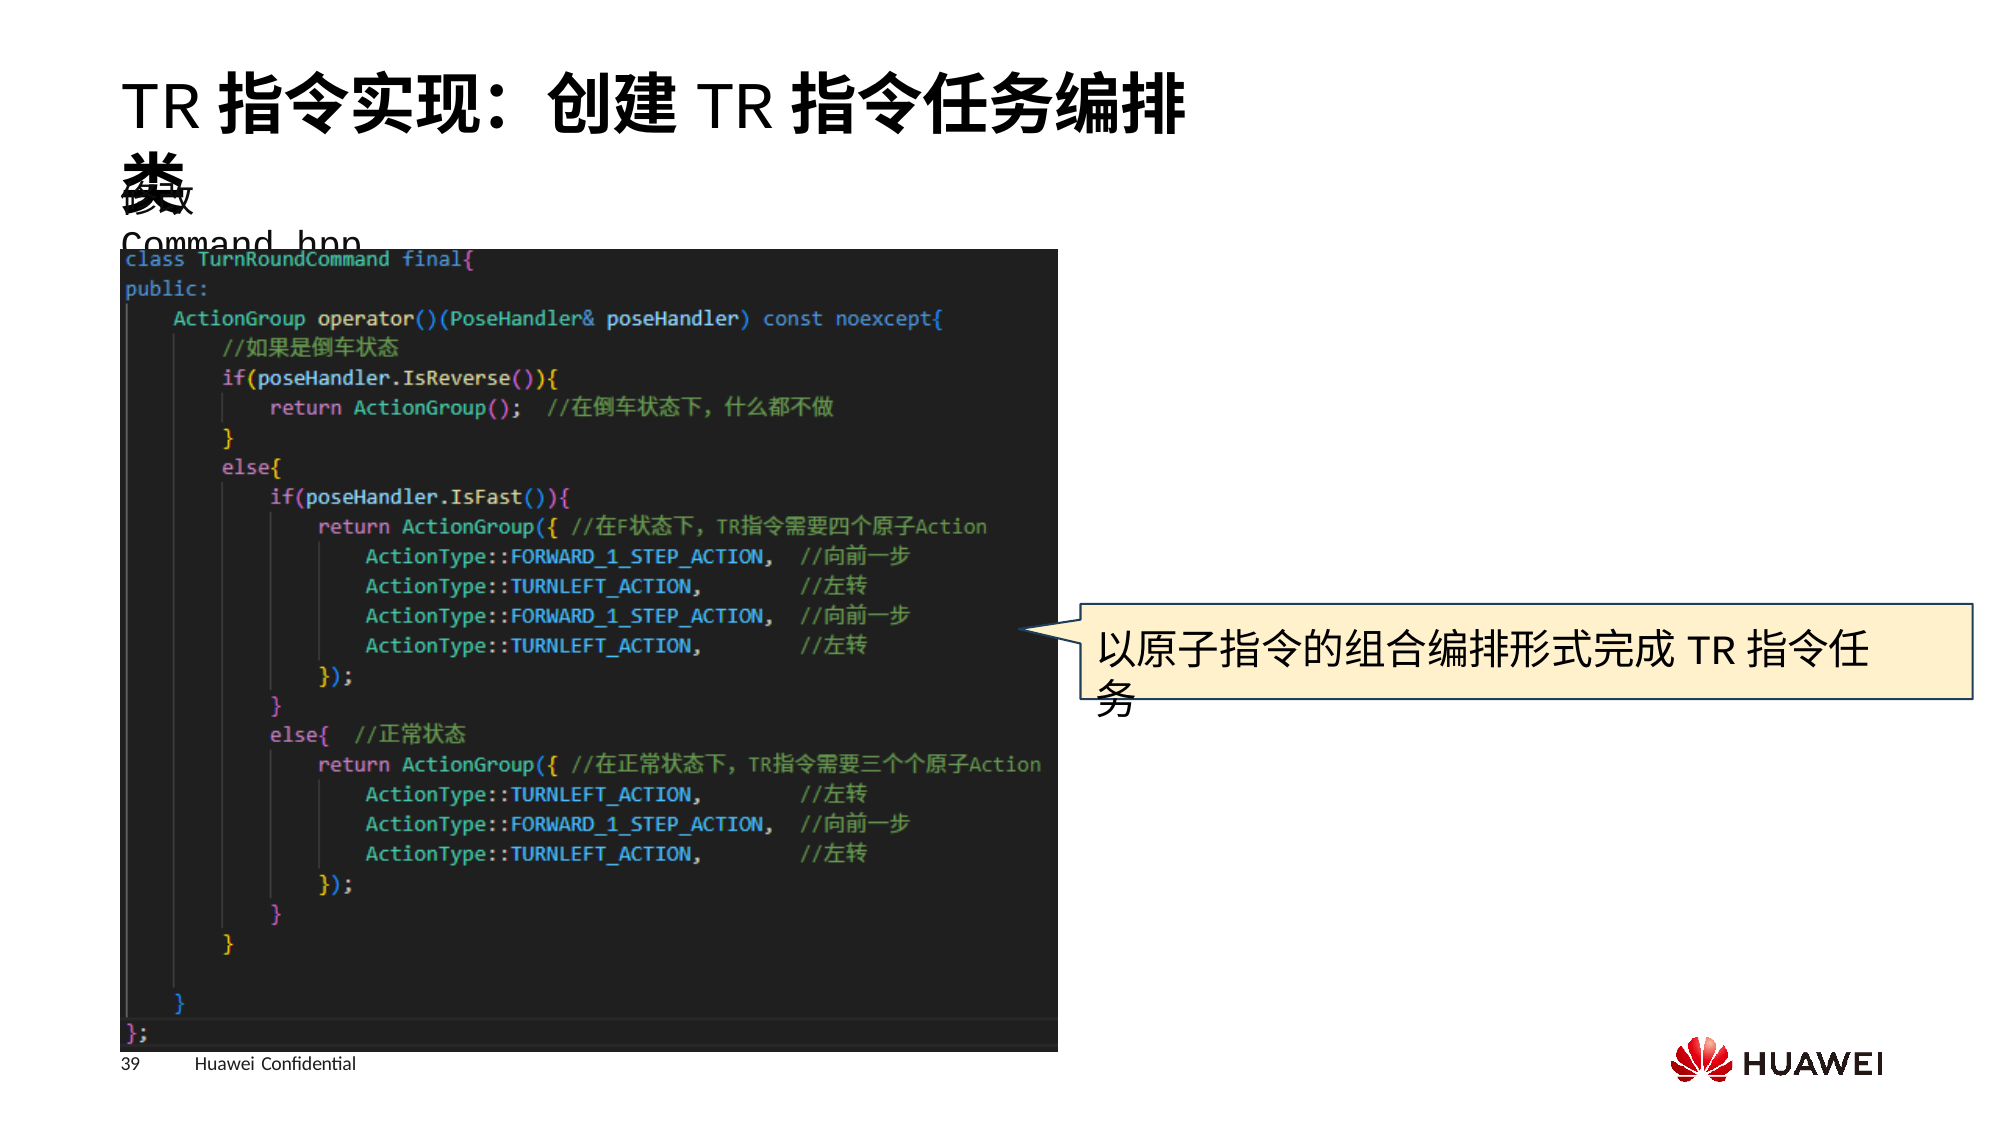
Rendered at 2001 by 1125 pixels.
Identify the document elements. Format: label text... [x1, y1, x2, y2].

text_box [120, 249, 1974, 1052]
footer Huawei Confidential [192, 1063, 369, 1125]
picture [1671, 1052, 1882, 1082]
text_box 修改Command.hpp [118, 172, 439, 247]
slide_number 39 [114, 1060, 151, 1125]
title TR指令实现：创建TR指令任务编排类 [118, 58, 1219, 246]
